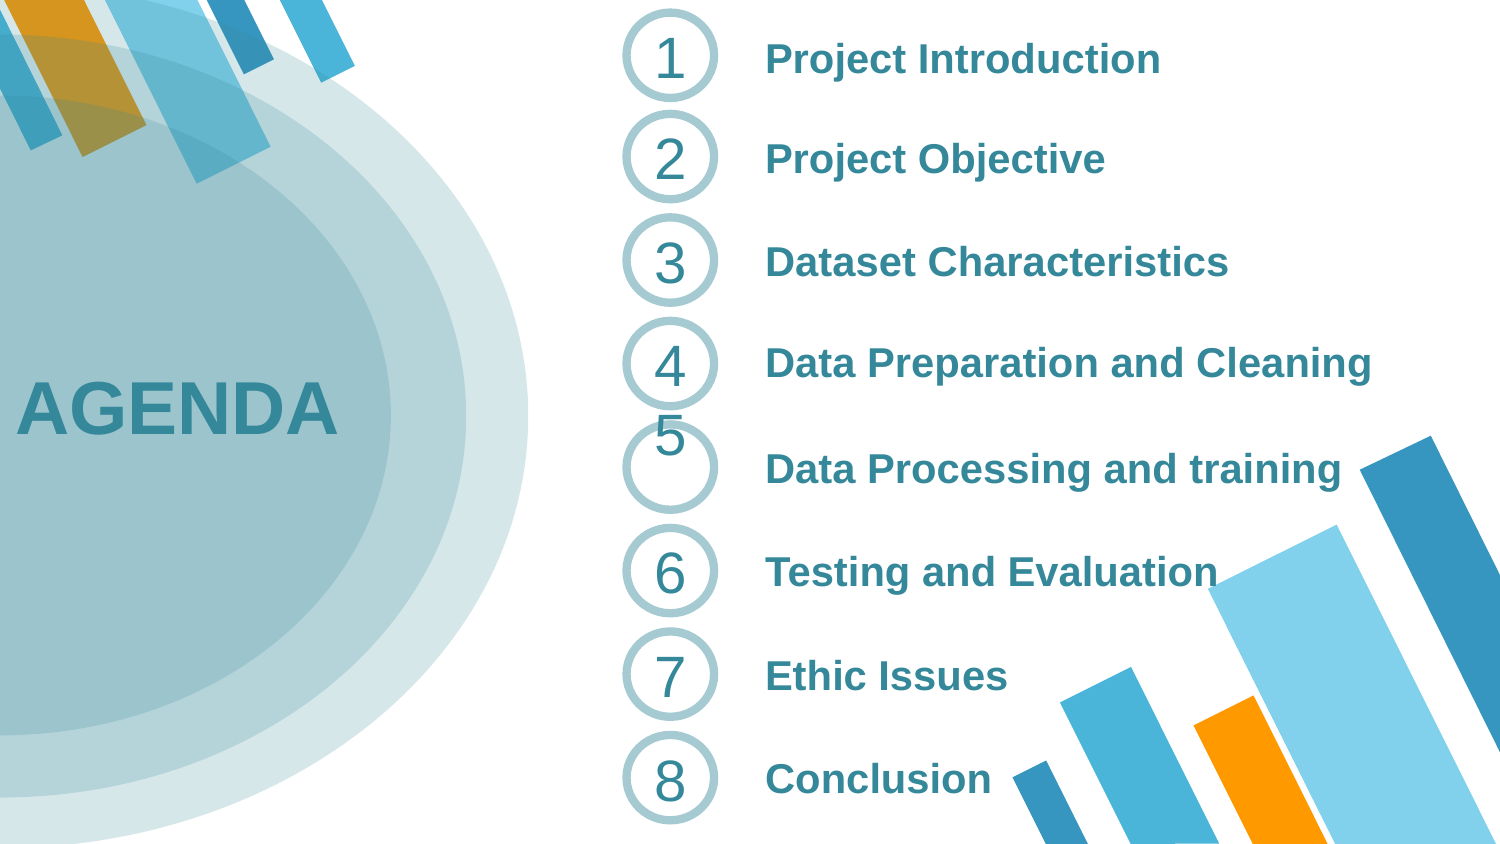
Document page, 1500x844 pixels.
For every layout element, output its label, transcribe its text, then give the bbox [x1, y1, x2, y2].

text_box 3 [626, 217, 715, 303]
text_box Conclusion [749, 737, 1270, 818]
text_box Data Processing and training [749, 426, 1376, 507]
text_box Project Objective [749, 117, 1270, 198]
text_box Dataset Characteristics [749, 219, 1270, 320]
text_box Project Introduction [749, 17, 1270, 98]
text_box 1 [626, 12, 715, 98]
text_box 8 [626, 734, 715, 821]
text_box 7 [626, 631, 715, 717]
text_box Data Preparation and Cleaning [749, 320, 1447, 451]
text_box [0, 0, 529, 844]
text_box 4 [626, 320, 715, 407]
text_box Ethic Issues [749, 633, 1270, 714]
text_box Testing and Evaluation [749, 530, 1270, 611]
text_box 6 [626, 527, 715, 614]
text_box 2 [626, 113, 715, 200]
text_box 5 [626, 424, 715, 510]
